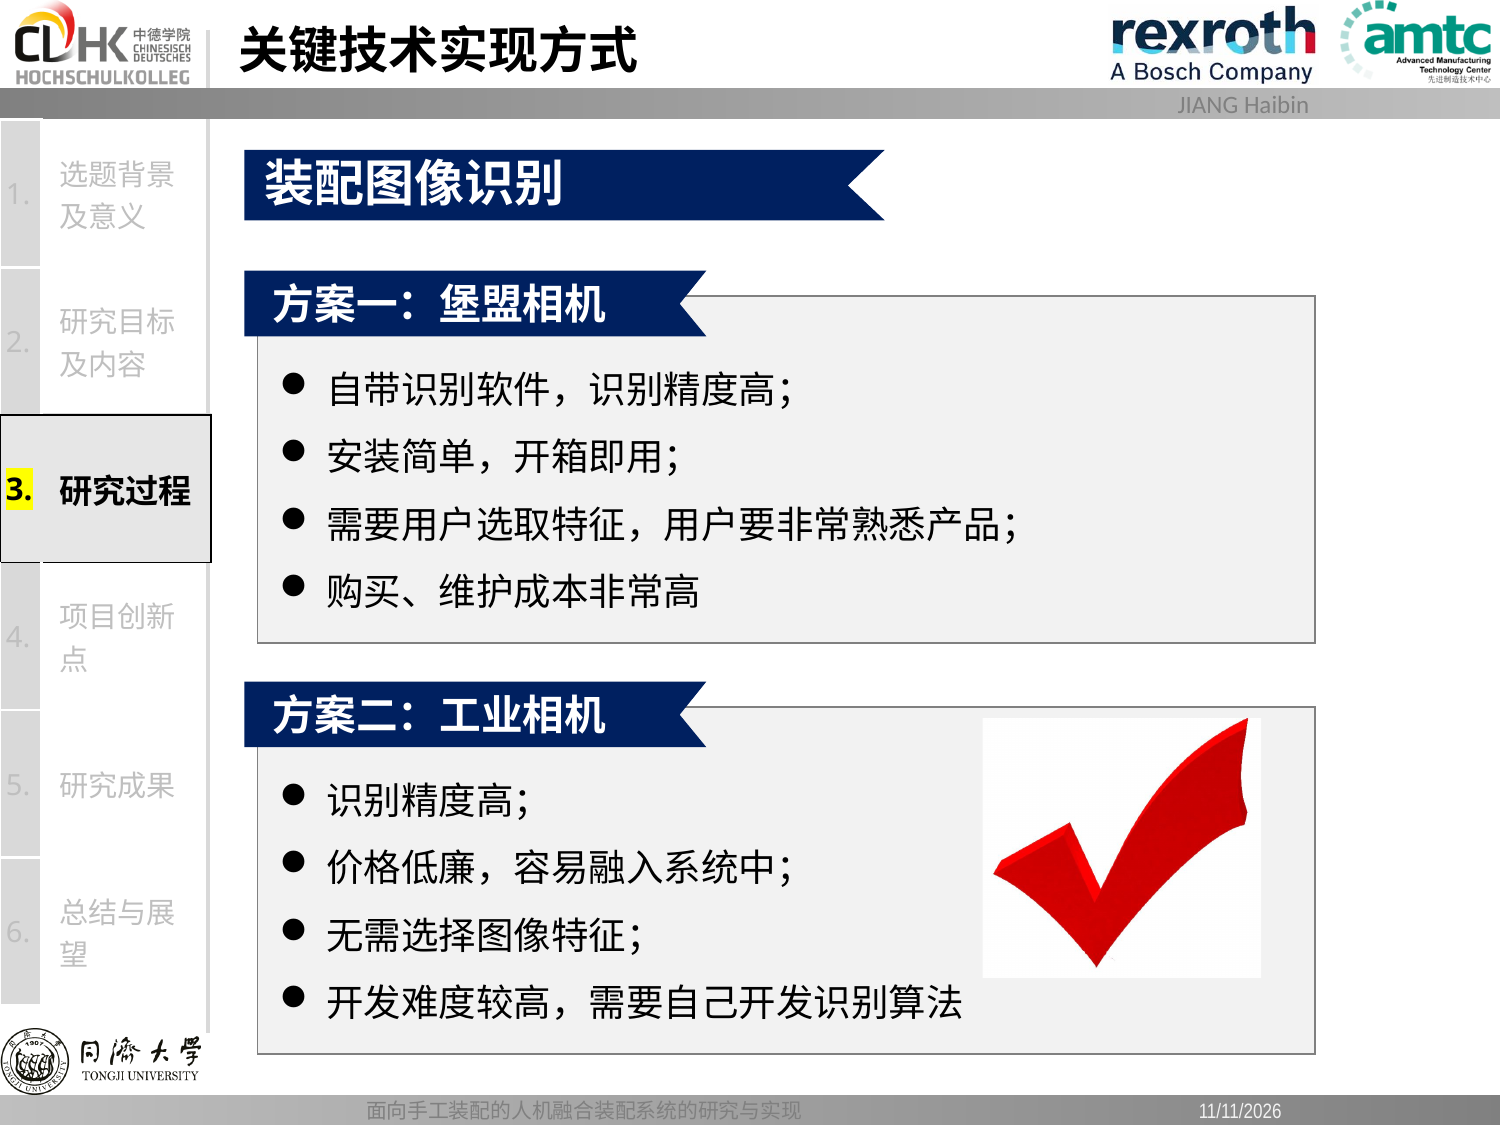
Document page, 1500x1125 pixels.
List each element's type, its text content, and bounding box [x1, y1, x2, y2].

picture [981, 718, 1262, 978]
table_cell 2. [969, 706, 1275, 746]
text_box [244, 149, 885, 221]
table_cell 项目创新点 [43, 563, 211, 710]
text_box [244, 270, 264, 337]
text_box [645, 270, 707, 335]
picture [1108, 4, 1319, 85]
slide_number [1122, 1095, 1359, 1125]
table_cell 6. [1, 859, 40, 1004]
footer 面向手工装配的人机融合装配系统的研究与实现 [360, 1095, 1122, 1125]
text_box 装配图像识别 [249, 143, 813, 219]
table_cell 5. [1, 711, 40, 856]
text_box 识别精度高； 价格低廉，容易融入系统中； 无需选择图像特征； 开发难度较高，需要自己开发识别算法 [264, 746, 1295, 1032]
text_box 方案二：工业相机 [257, 681, 645, 747]
picture [1339, 0, 1492, 85]
table_cell 研究成果 [43, 710, 211, 858]
table_cell 研究目标及内容 [43, 267, 211, 414]
table_cell 研究过程 [41, 416, 210, 562]
table_cell 4. [1, 563, 40, 709]
text_box 自带识别软件，识别精度高； 安装简单，开箱即用； 需要用户选取特征，用户要非常熟悉产品； 购买、维护成本非常高 [264, 335, 1295, 621]
text_box 方案一：堡盟相机 [257, 270, 645, 336]
text_box [645, 681, 707, 746]
table_cell 总结与展望 [43, 858, 211, 1005]
text_box [257, 706, 1315, 1055]
table_cell 2. [1, 269, 40, 414]
title 关键技术实现方式 [223, 12, 1063, 86]
picture [0, 1024, 201, 1096]
table_cell 研究过程 [969, 746, 1275, 991]
table_header 选题背景及意义 [43, 120, 211, 267]
table_cell 3. [1, 416, 41, 562]
text_box [257, 295, 1315, 644]
text_box [244, 681, 264, 748]
picture [15, 0, 200, 89]
table_header 1. [1, 121, 40, 266]
